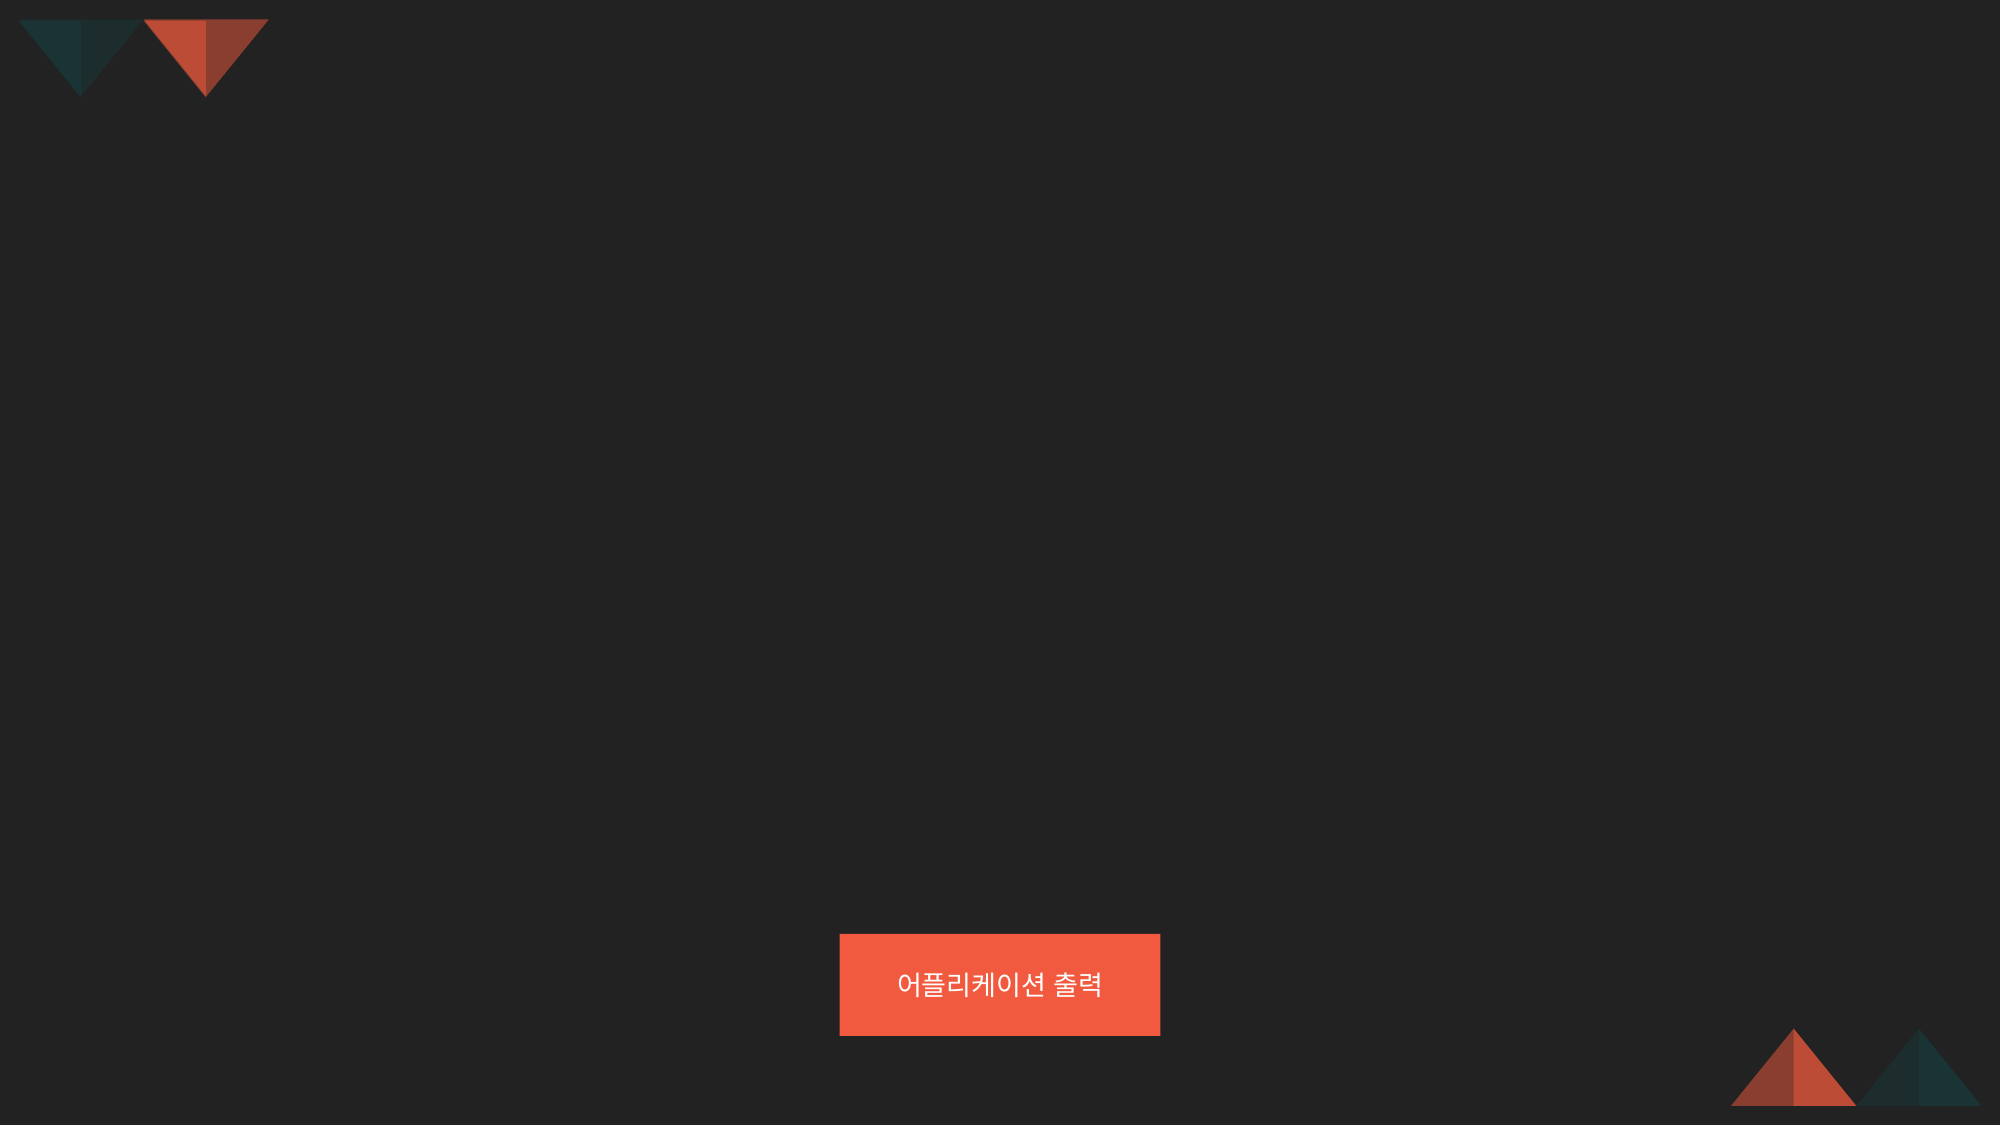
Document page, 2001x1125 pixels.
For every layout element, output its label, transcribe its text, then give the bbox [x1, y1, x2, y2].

text_box 어플리케이션 출력 [839, 933, 1161, 1037]
